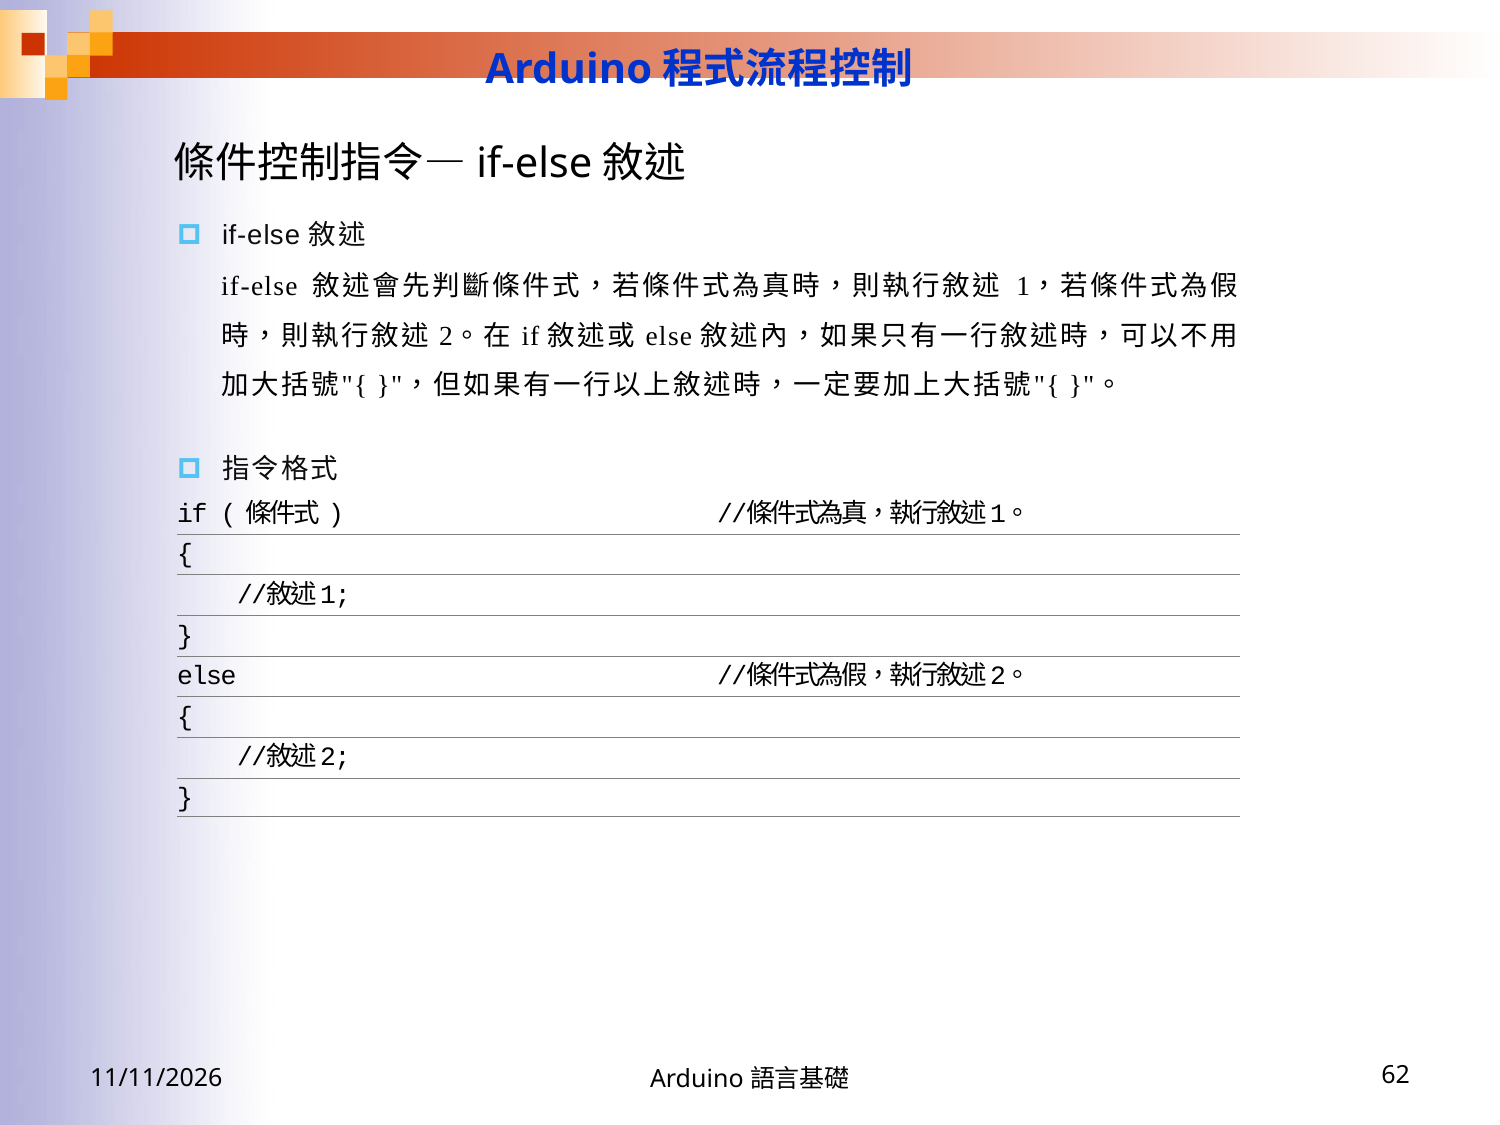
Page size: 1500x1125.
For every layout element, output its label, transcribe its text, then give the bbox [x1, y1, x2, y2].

text_box 條件控制指令—if-else敘述 [100, 122, 701, 252]
picture [0, 0, 275, 55]
picture [0, 78, 1241, 1125]
text_box Arduino程式流程控制 [470, 34, 928, 100]
footer Arduino語言基礎 [512, 1025, 988, 1100]
slide_number 62 [1074, 1025, 1425, 1100]
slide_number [75, 1024, 425, 1103]
